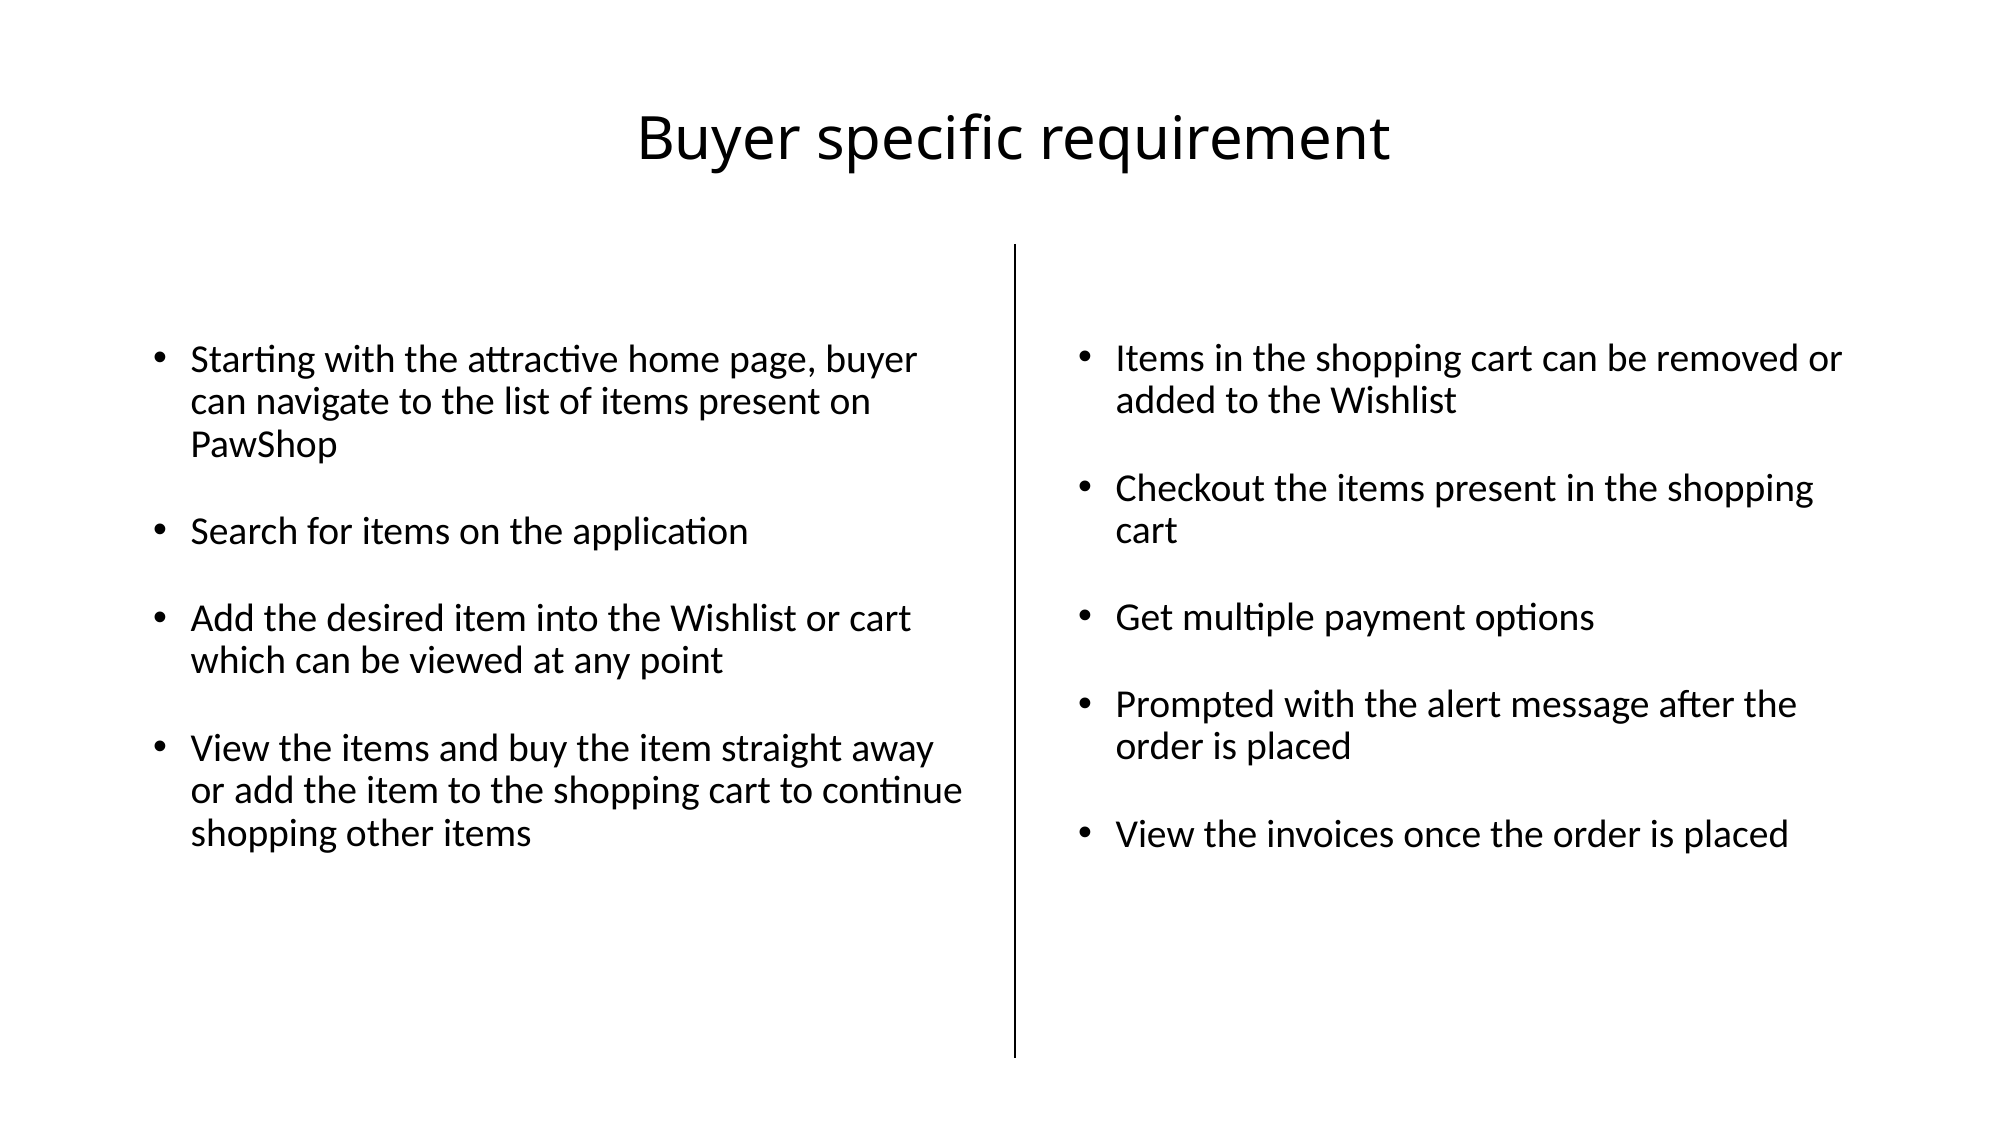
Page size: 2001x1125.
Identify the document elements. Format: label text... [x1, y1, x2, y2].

text_box Buyer specific requirement [621, 76, 1410, 204]
list Items in the shopping cart can be removed or added to the Wishlist Checkout the items present in the shopping cart Get multiple payment options Prompted with the alert message after the order is placed View the invoices once the order is placed [1063, 268, 1895, 1014]
text_box Starting with the attractive home page, buyer can navigate to the list of items present on PawShop Search for items on the application Add the desired item into the Wishlist or cart which can be viewed at any point View the items and buy the item straight away or add the item to the shopping cart to continue shopping other items [138, 268, 987, 1014]
